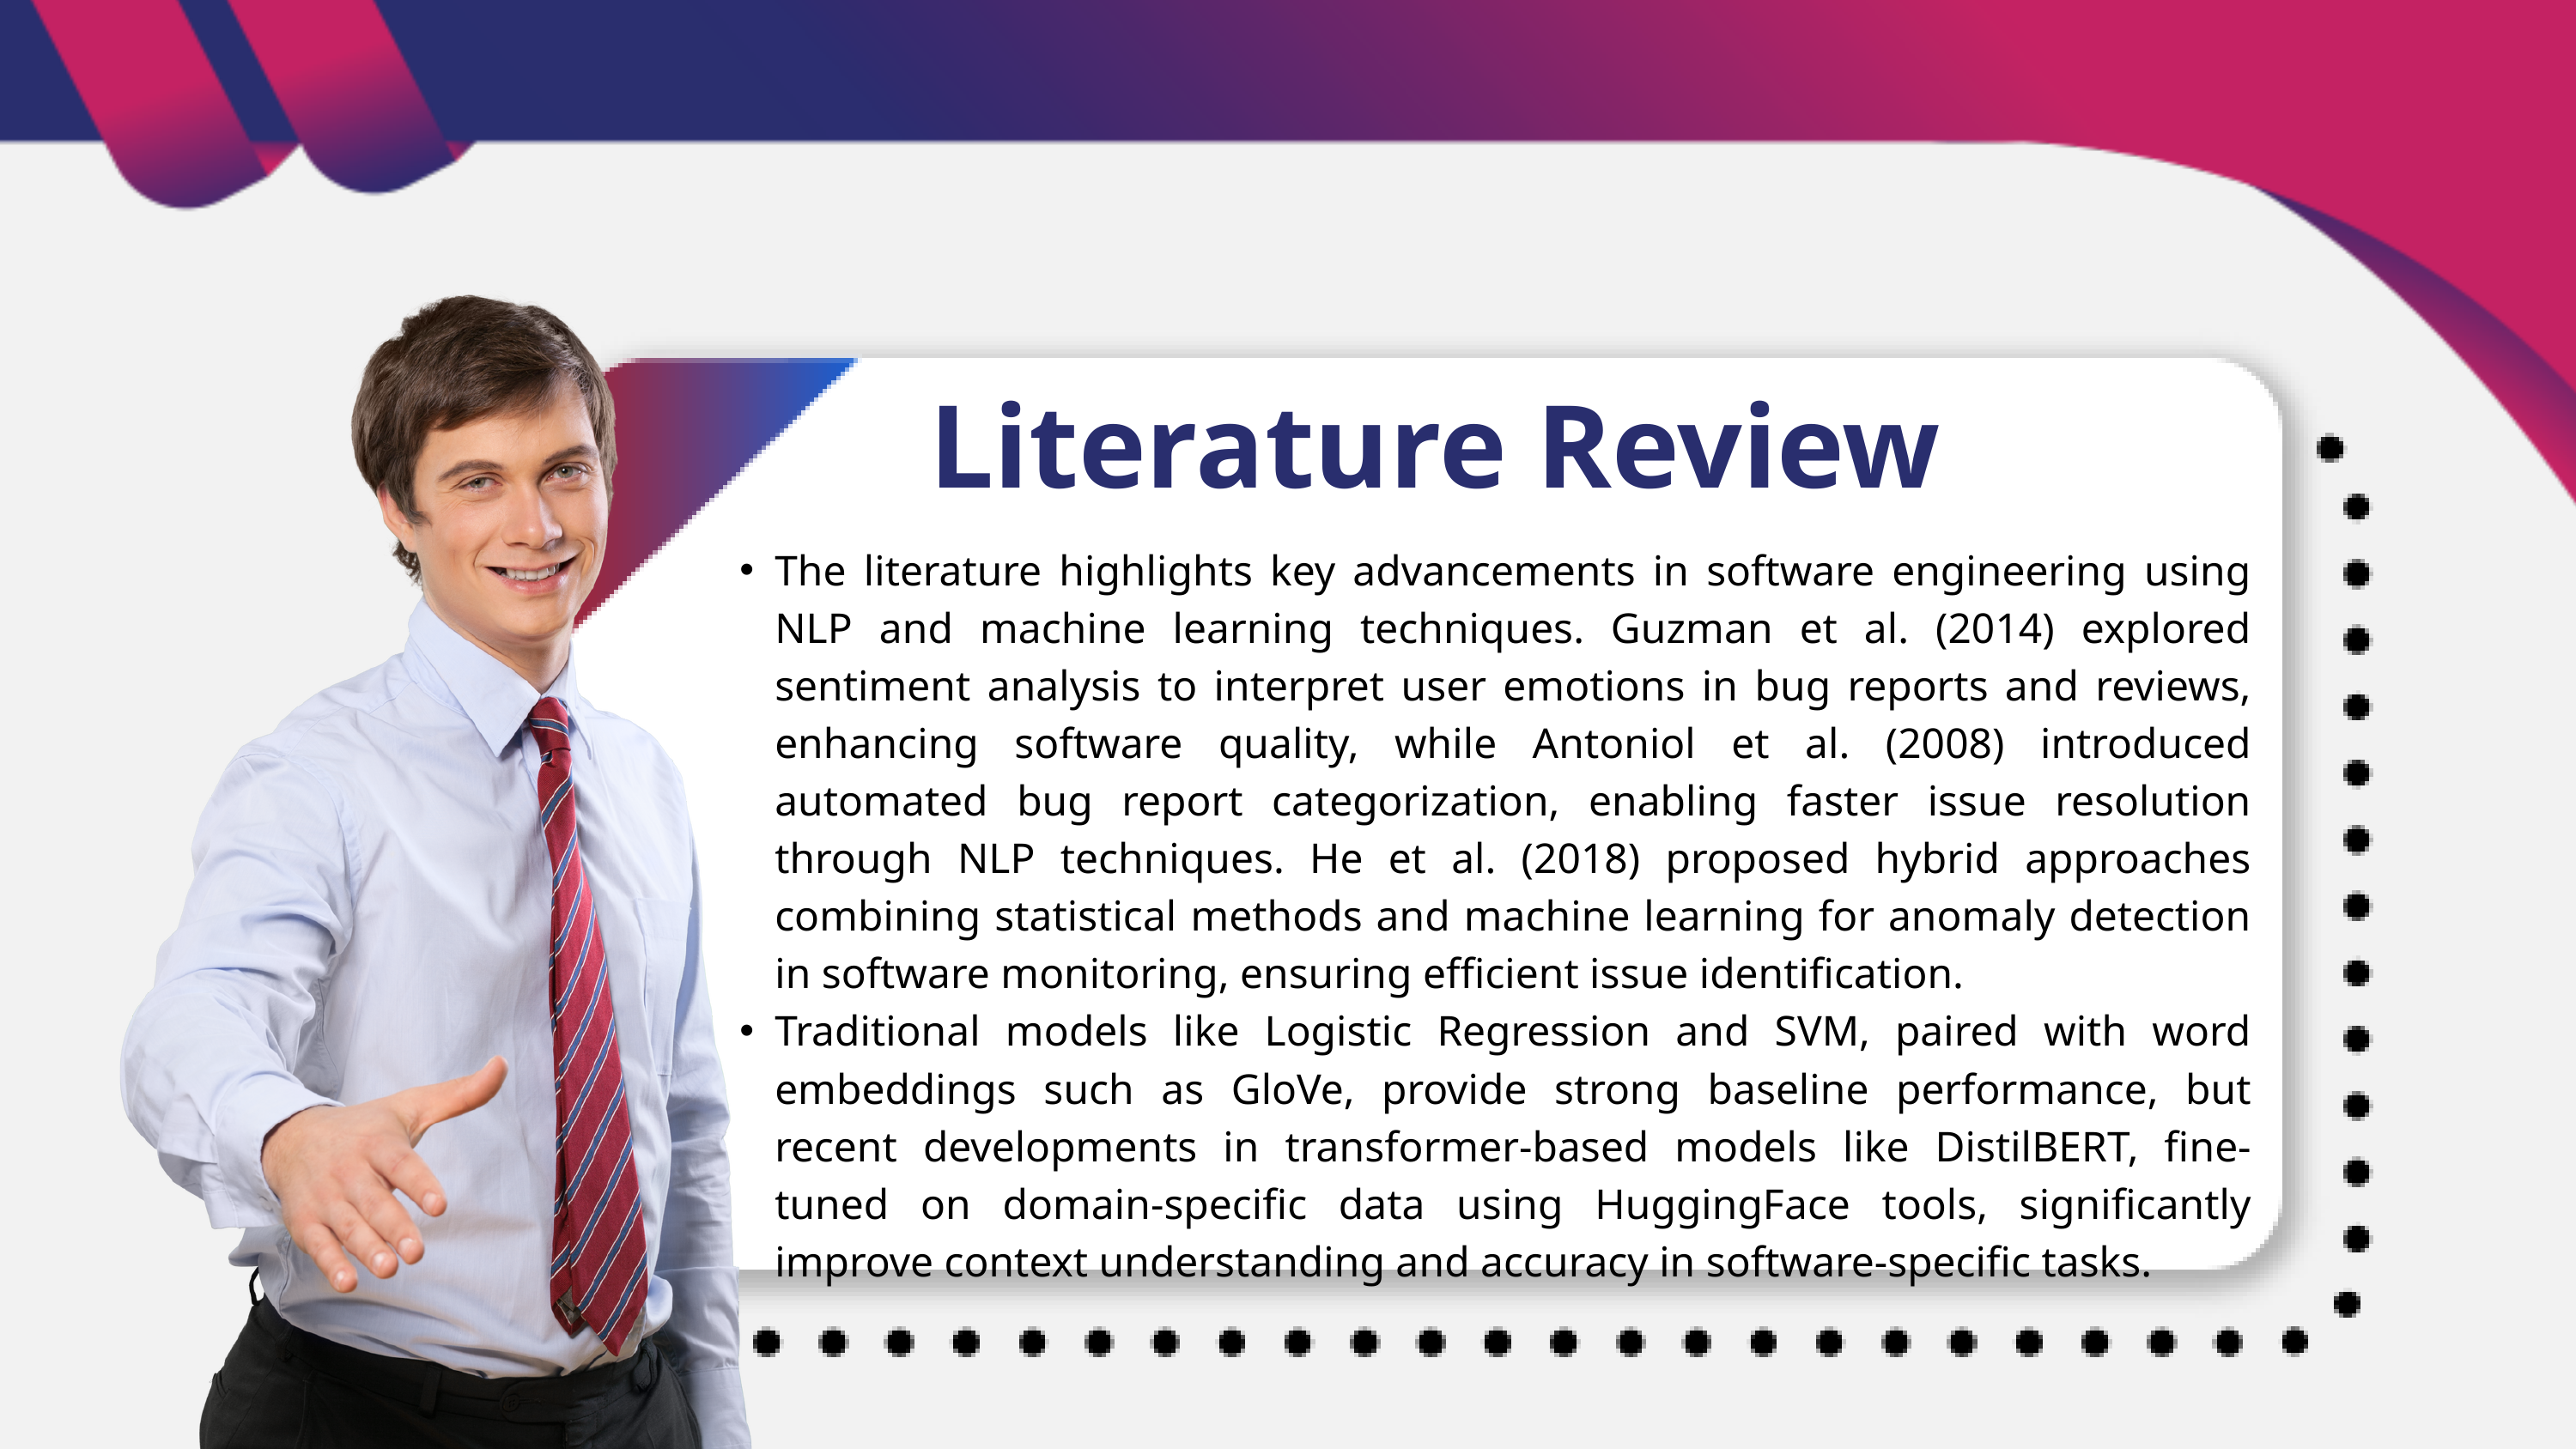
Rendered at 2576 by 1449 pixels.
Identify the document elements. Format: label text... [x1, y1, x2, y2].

text_box Literature Review [925, 373, 1946, 511]
text_box [413, 197, 2457, 1449]
text_box The literature highlights key advancements in software engineering using NLP and machine learning techniques. Guzman et al. (2014) explored sentiment analysis to interpret user emotions in bug reports and reviews, enhancing software quality, while Antoniol et al. (2008) introduced automated bug report categorization, enabling faster issue resolution through NLP techniques. He et al. (2018) proposed hybrid approaches combining statistical methods and machine learning for anomaly detection in software monitoring, ensuring efficient issue identification. Traditional models like Logistic Regression and SVM, paired with word embeddings such as GloVe, provide strong baseline performance, but recent developments in transformer-based models like DistilBERT, fine-tuned on domain-specific data using HuggingFace tools, significantly improve context understanding and accuracy in software-specific tasks. [704, 536, 2254, 1285]
text_box [119, 289, 752, 1449]
text_box [0, 0, 2576, 753]
